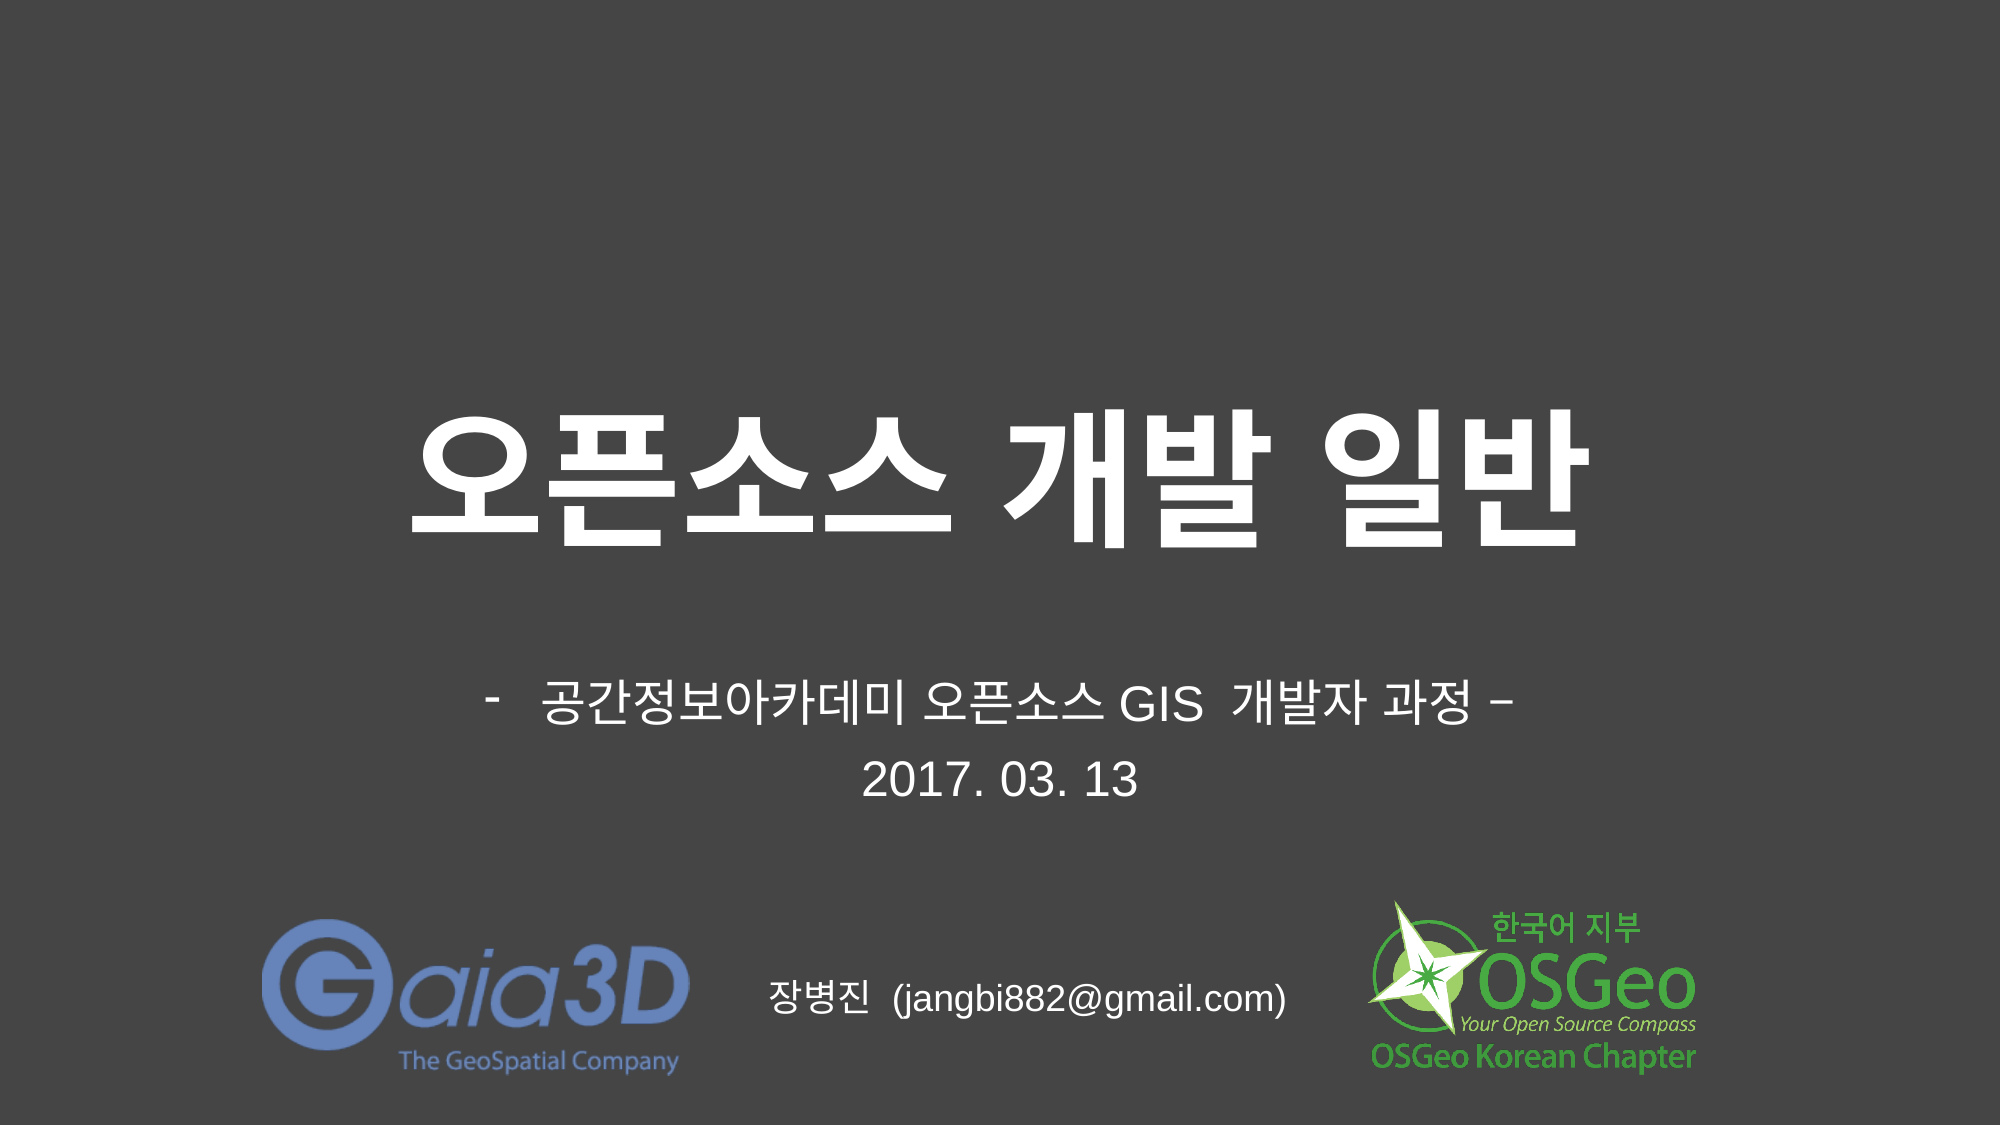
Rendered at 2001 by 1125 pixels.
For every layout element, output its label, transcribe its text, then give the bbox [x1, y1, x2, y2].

picture [262, 919, 690, 1076]
subtitle 공간정보아카데미 오픈소스GIS 개발자 과정 – 2017. 03. 13 [249, 670, 1750, 863]
picture [1366, 899, 1698, 1076]
text_box 장병진 (jangbi882@gmail.com) [754, 966, 1303, 1027]
title 오픈소스 개발 일반 [249, 184, 1750, 576]
